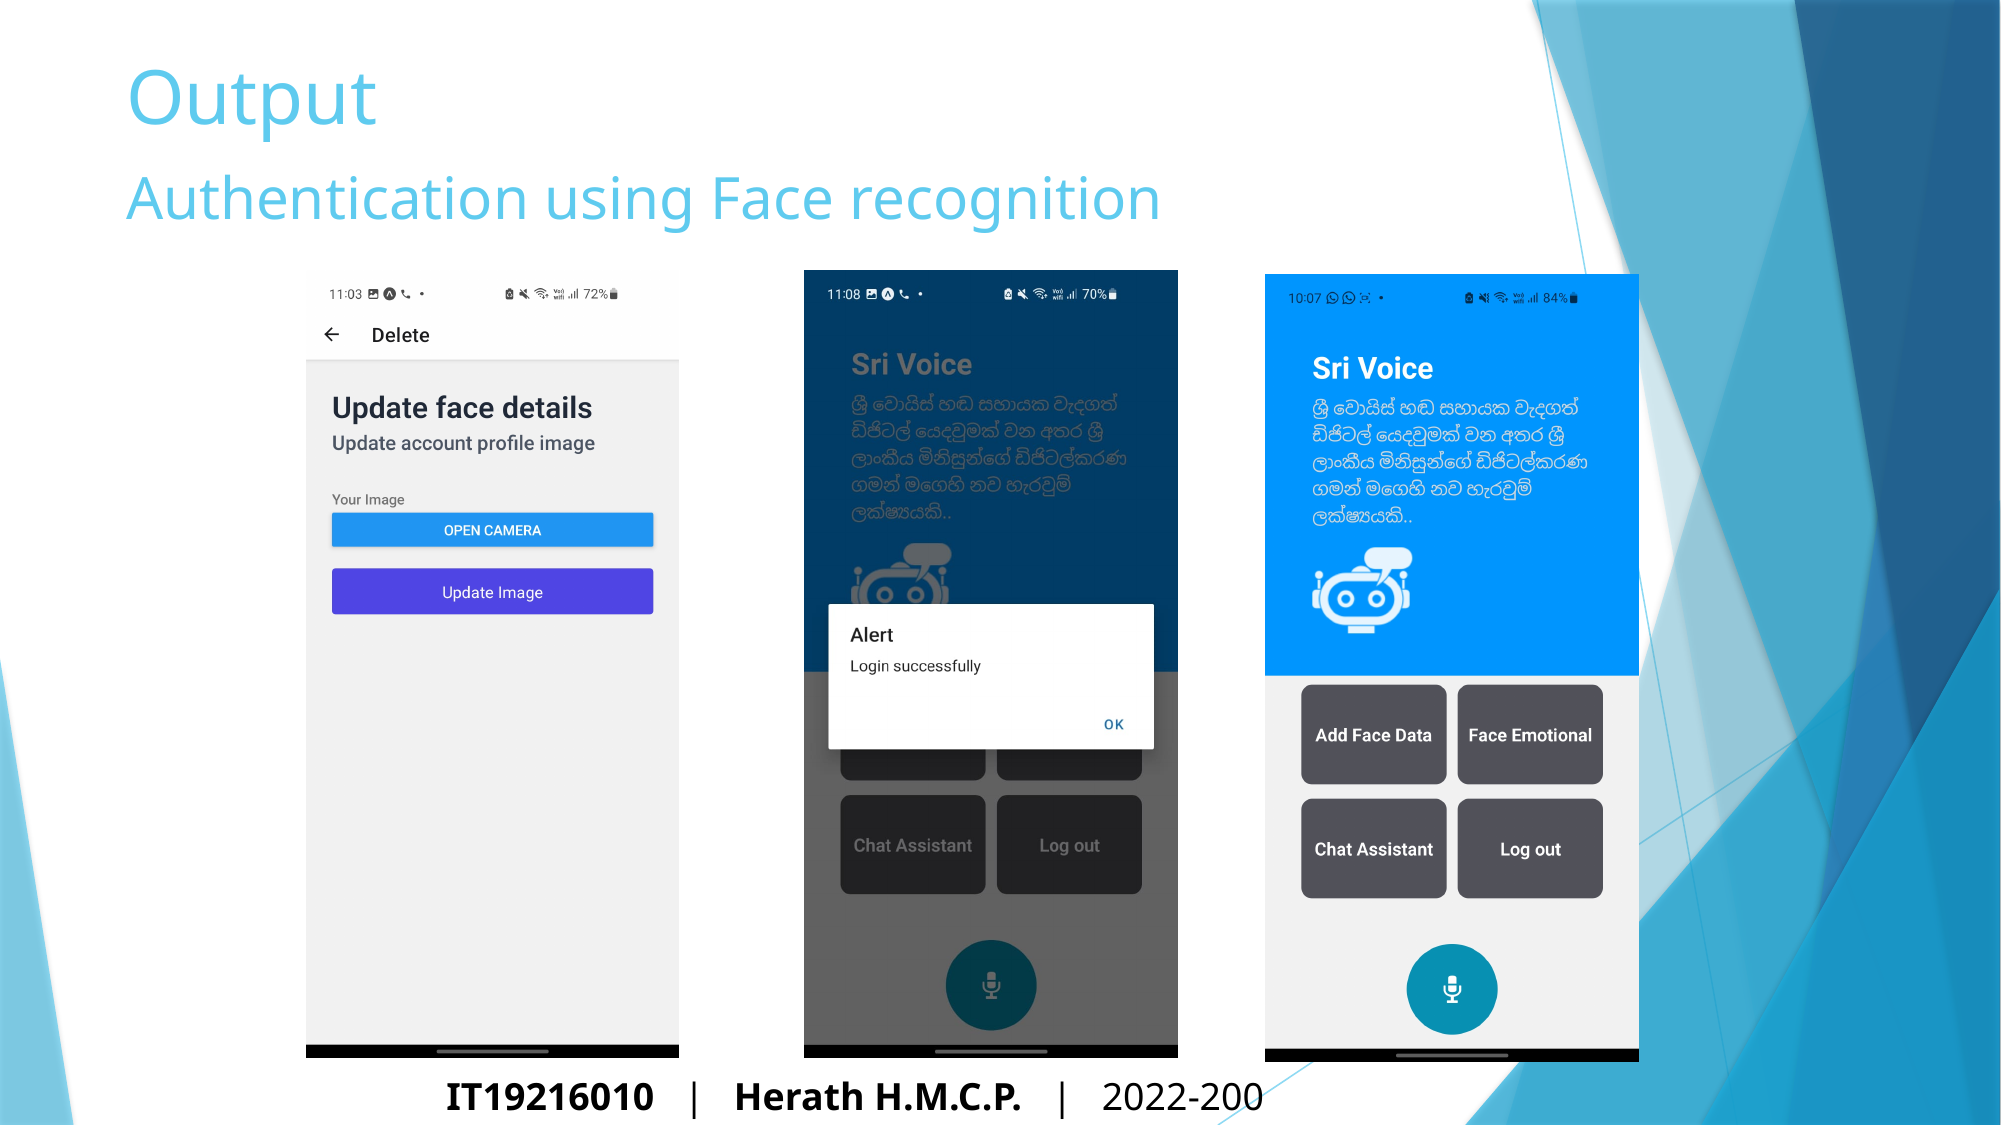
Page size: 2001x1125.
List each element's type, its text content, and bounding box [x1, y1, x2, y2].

text_box IT19216010 | Herath H.M.C.P. | 2022-200 [430, 1063, 1551, 1125]
picture [804, 269, 1178, 1058]
text_box Authentication using Face recognition [111, 154, 1522, 263]
title Output [111, 41, 1522, 151]
picture [305, 269, 680, 1058]
picture [1265, 273, 1639, 1062]
